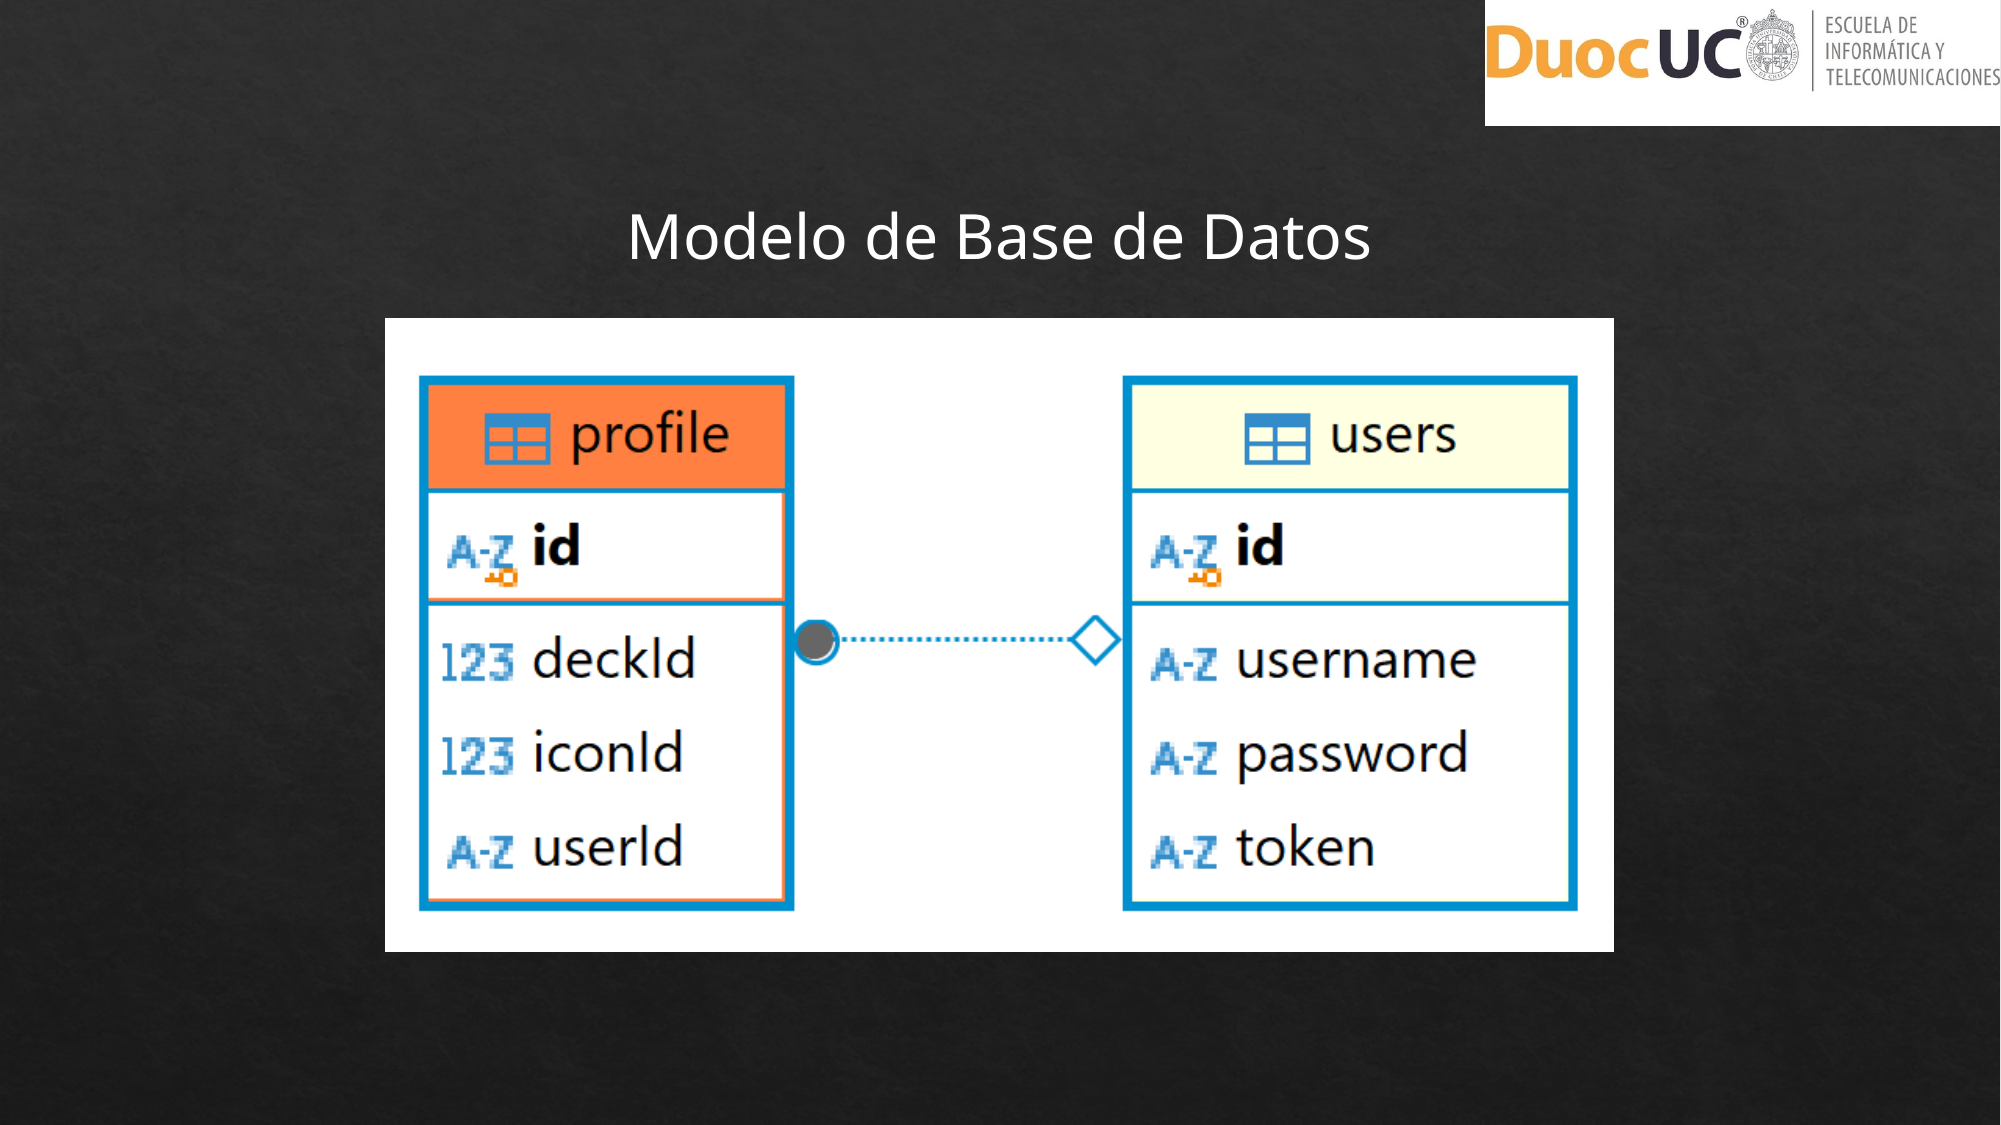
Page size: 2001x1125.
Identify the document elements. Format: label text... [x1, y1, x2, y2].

text_box Modelo de Base de Datos [0, 189, 2000, 280]
picture [0, 0, 2001, 1125]
